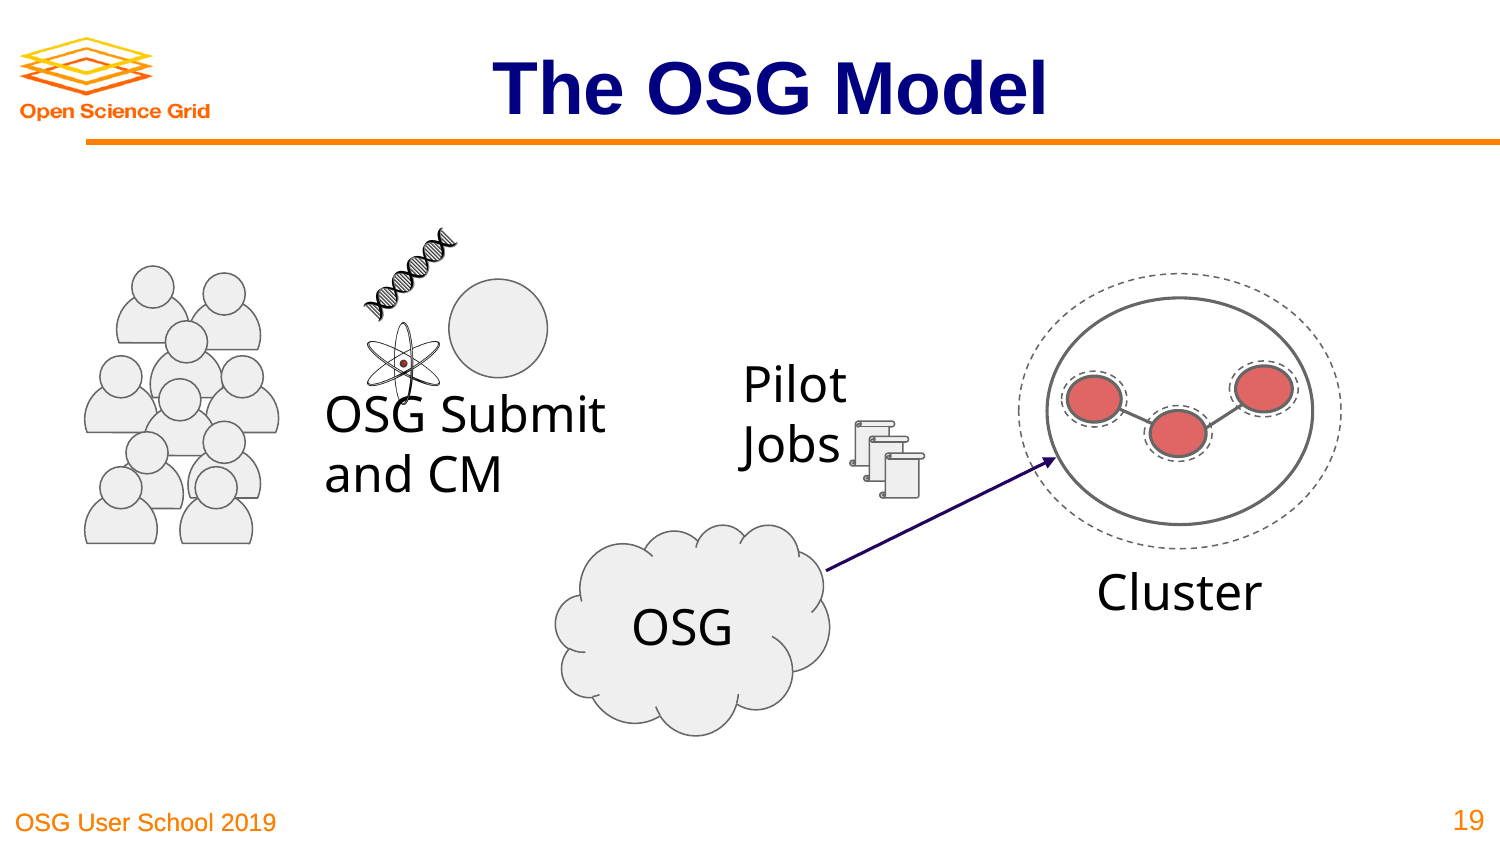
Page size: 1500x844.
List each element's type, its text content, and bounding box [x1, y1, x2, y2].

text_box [73, 466, 167, 578]
text_box [1018, 273, 1342, 545]
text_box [1206, 404, 1243, 429]
text_box [1144, 432, 1212, 462]
picture [0, 20, 201, 134]
text_box [449, 279, 548, 367]
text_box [176, 272, 273, 354]
picture [358, 223, 462, 405]
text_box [849, 420, 925, 499]
slide_number ‹#› [1431, 787, 1500, 844]
text_box Pilot Jobs [727, 337, 969, 390]
text_box [1229, 360, 1299, 417]
text_box [446, 334, 466, 367]
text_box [99, 431, 171, 465]
text_box [1067, 376, 1122, 423]
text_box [73, 355, 133, 466]
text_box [1119, 408, 1153, 424]
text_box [138, 320, 235, 377]
text_box Cluster [1081, 545, 1279, 598]
text_box [1061, 371, 1127, 428]
text_box [466, 275, 551, 367]
text_box [1150, 410, 1207, 457]
text_box OSG Submit and CM [309, 367, 647, 420]
text_box [1047, 297, 1313, 525]
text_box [825, 457, 1057, 571]
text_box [132, 378, 228, 430]
text_box OSG [555, 525, 830, 736]
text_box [176, 420, 273, 533]
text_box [105, 265, 201, 354]
text_box [1235, 365, 1293, 412]
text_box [194, 355, 291, 467]
text_box [1157, 405, 1200, 418]
title The OSG Model [201, 14, 1342, 155]
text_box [168, 466, 265, 578]
